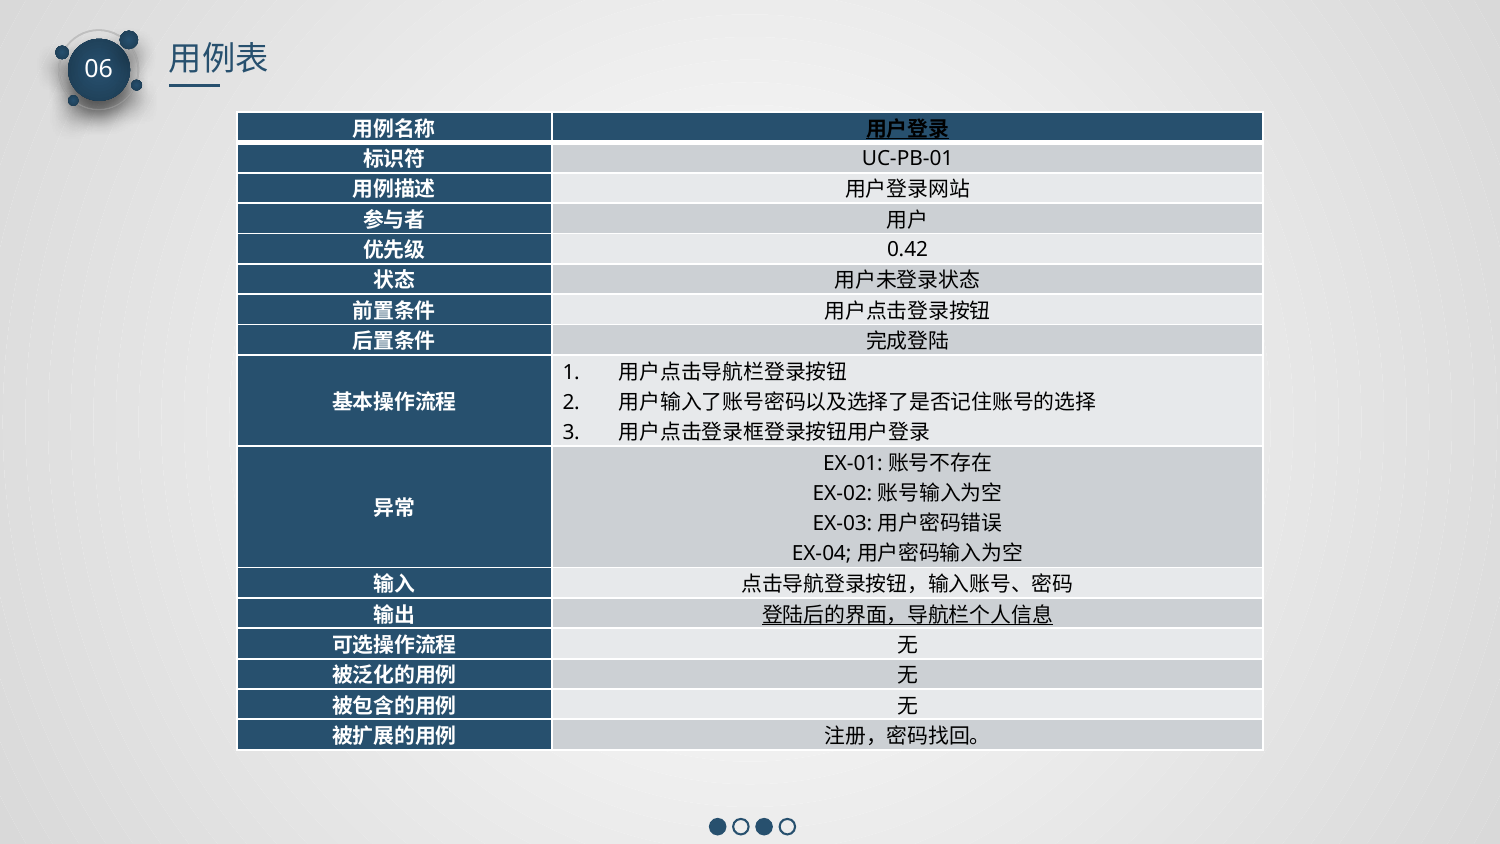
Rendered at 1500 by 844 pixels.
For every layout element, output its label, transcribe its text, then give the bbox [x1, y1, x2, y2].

table_cell 完成登陆 [553, 325, 1262, 354]
table_cell 异常 [238, 447, 551, 567]
table_cell 状态 [238, 265, 551, 293]
table_cell 用户 [553, 204, 1262, 233]
table_cell EX-01:账号不存在 EX-02:账号输入为空 EX-03:用户密码错误 EX-04;用户密码输入为空 [553, 447, 1262, 567]
table_cell UC-PB-01 [553, 145, 1262, 172]
table_cell 无 [553, 690, 1262, 718]
table_cell 用例描述 [238, 174, 551, 202]
table_cell 点击导航登录按钮，输入账号、密码 [553, 568, 1262, 597]
table_cell 可选操作流程 [238, 629, 551, 658]
table_cell 输出 [238, 599, 551, 627]
table_cell 登陆后的界面，导航栏个人信息 [553, 599, 1262, 627]
table_cell 用户点击登录按钮 [553, 295, 1262, 324]
table_header 用例名称 [238, 113, 551, 140]
table_cell 被包含的用例 [238, 690, 551, 718]
table_cell 前置条件 [238, 295, 551, 324]
table_cell 标识符 [238, 145, 551, 172]
table_cell 基本操作流程 [238, 356, 551, 445]
table_cell 用户未登录状态 [553, 265, 1262, 293]
table_cell 被扩展的用例 [238, 720, 551, 749]
table_cell 后置条件 [238, 325, 551, 354]
table_cell 0.42 [553, 234, 1262, 263]
table_cell 用户登录网站 [553, 174, 1262, 202]
table_cell 被泛化的用例 [238, 660, 551, 688]
table_cell 用户点击导航栏登录按钮 用户输入了账号密码以及选择了是否记住账号的选择 用户点击登录框登录按钮用户登录 [553, 356, 1262, 445]
table_cell 输入 [238, 568, 551, 597]
table_cell 注册，密码找回。 [553, 720, 1262, 749]
table_cell 参与者 [238, 204, 551, 233]
table_cell 优先级 [238, 234, 551, 263]
text_box 用例表 [154, 30, 284, 85]
table_header 用户登录 [553, 113, 1262, 140]
table_cell 无 [553, 660, 1262, 688]
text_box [55, 30, 143, 110]
table_cell 无 [553, 629, 1262, 658]
